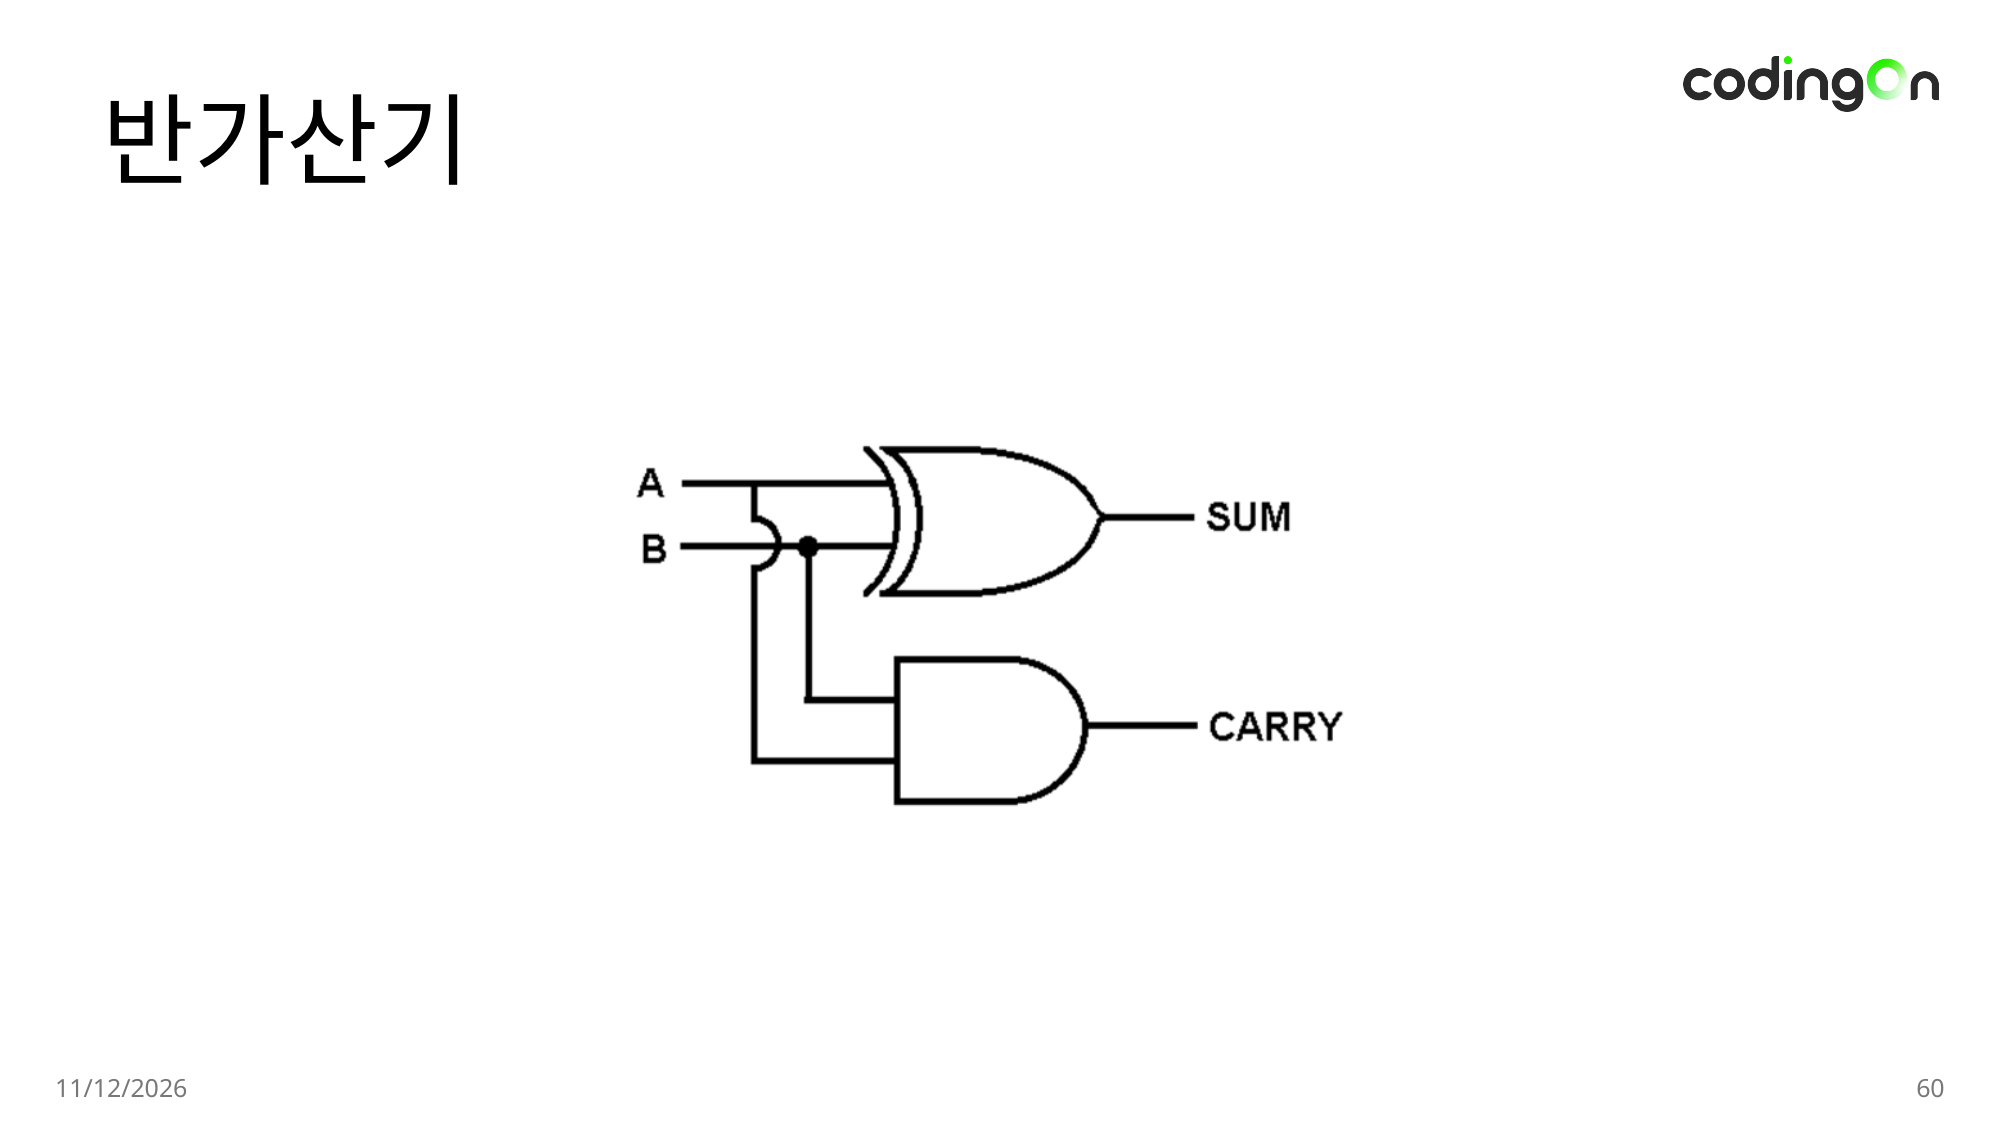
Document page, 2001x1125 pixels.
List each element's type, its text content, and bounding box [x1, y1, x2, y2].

picture [1813, 56, 1939, 112]
slide_number 60 [1509, 1059, 1960, 1120]
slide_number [40, 1059, 491, 1120]
picture [604, 414, 1396, 836]
title 반가산기 [87, 36, 1813, 255]
